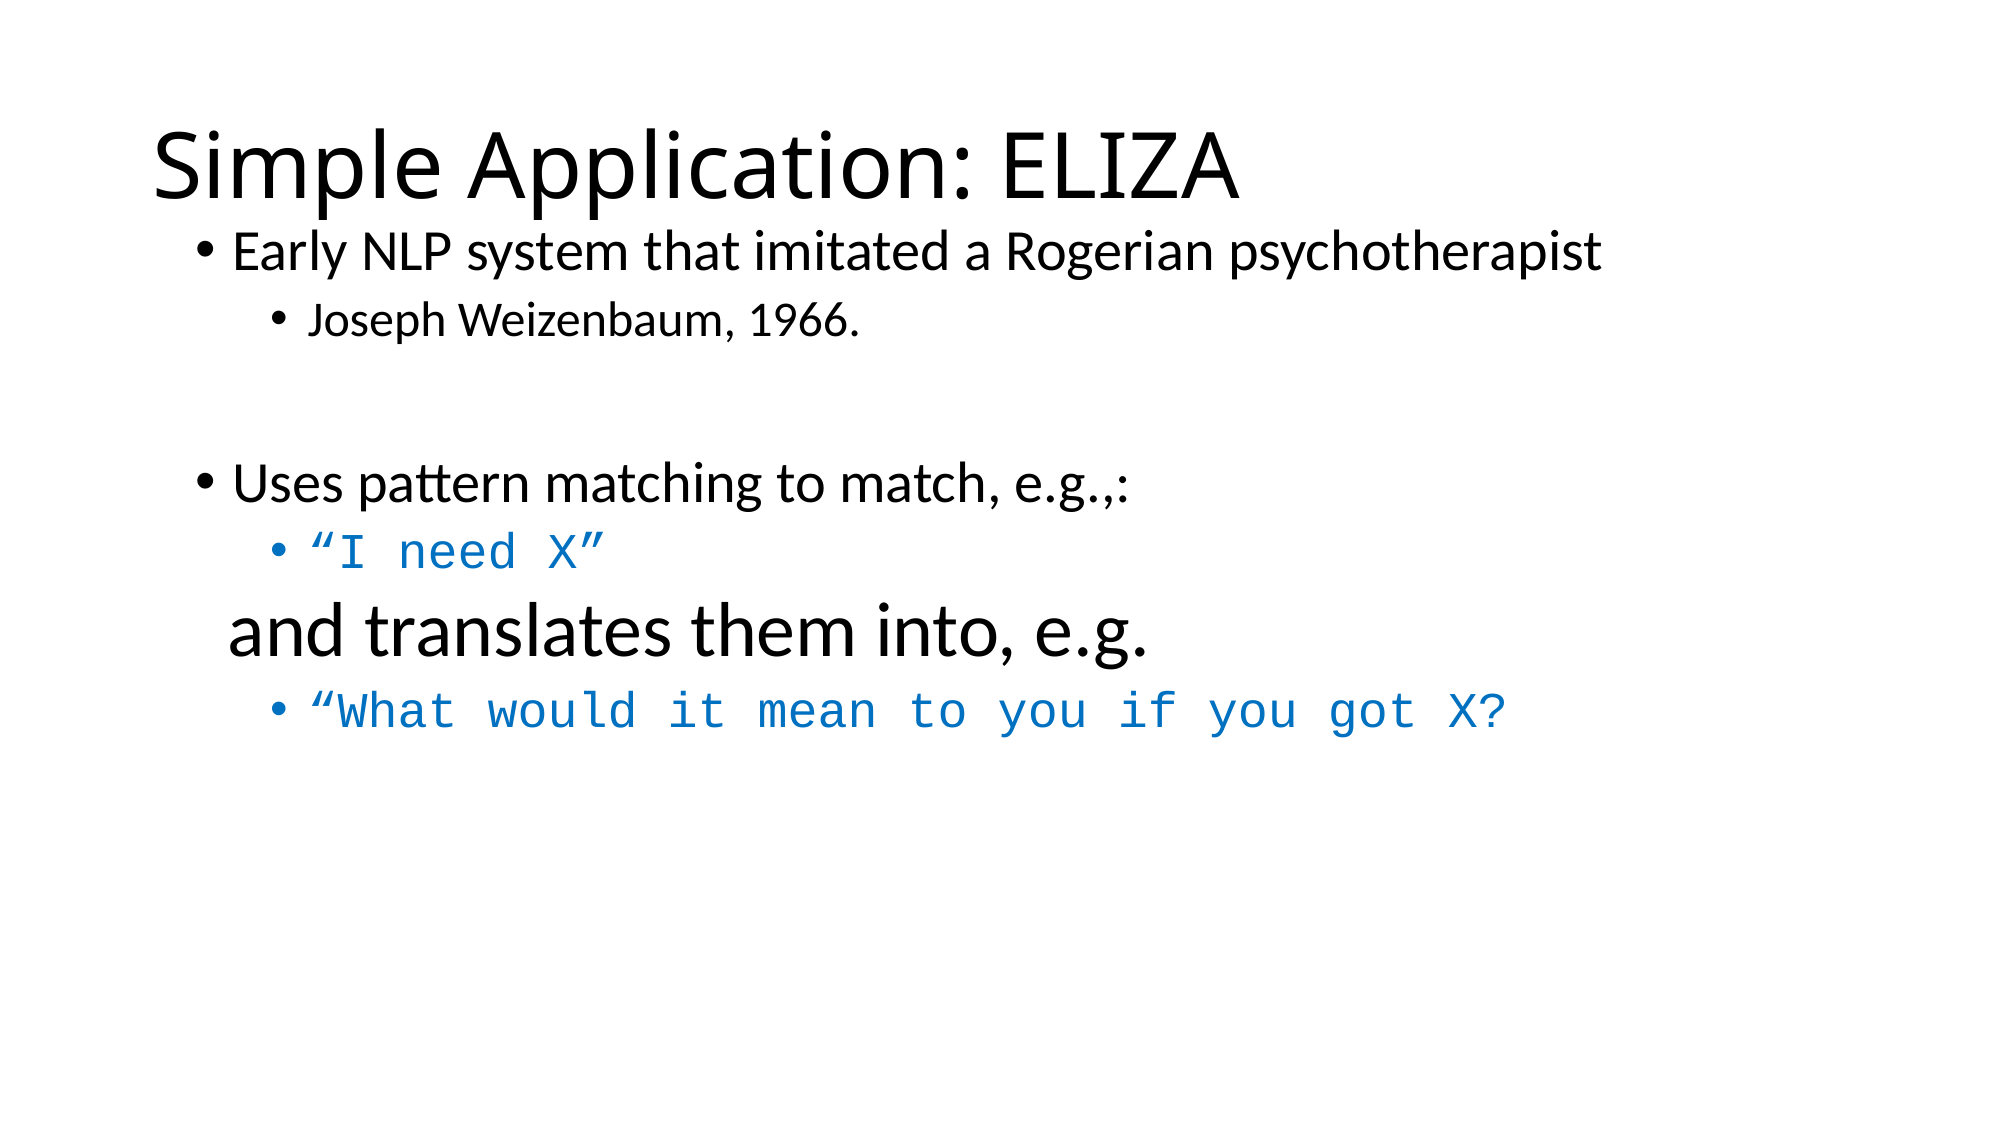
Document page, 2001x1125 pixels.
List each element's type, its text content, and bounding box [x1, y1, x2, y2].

list Early NLP system that imitated a Rogerian psychotherapist Joseph Weizenbaum, 1966. Uses pattern matching to match, e.g.,: “I need X” and translates them into, e.g. “What would it mean to you if you got X? [180, 212, 1984, 963]
title Simple Application: ELIZA [137, 59, 1863, 278]
